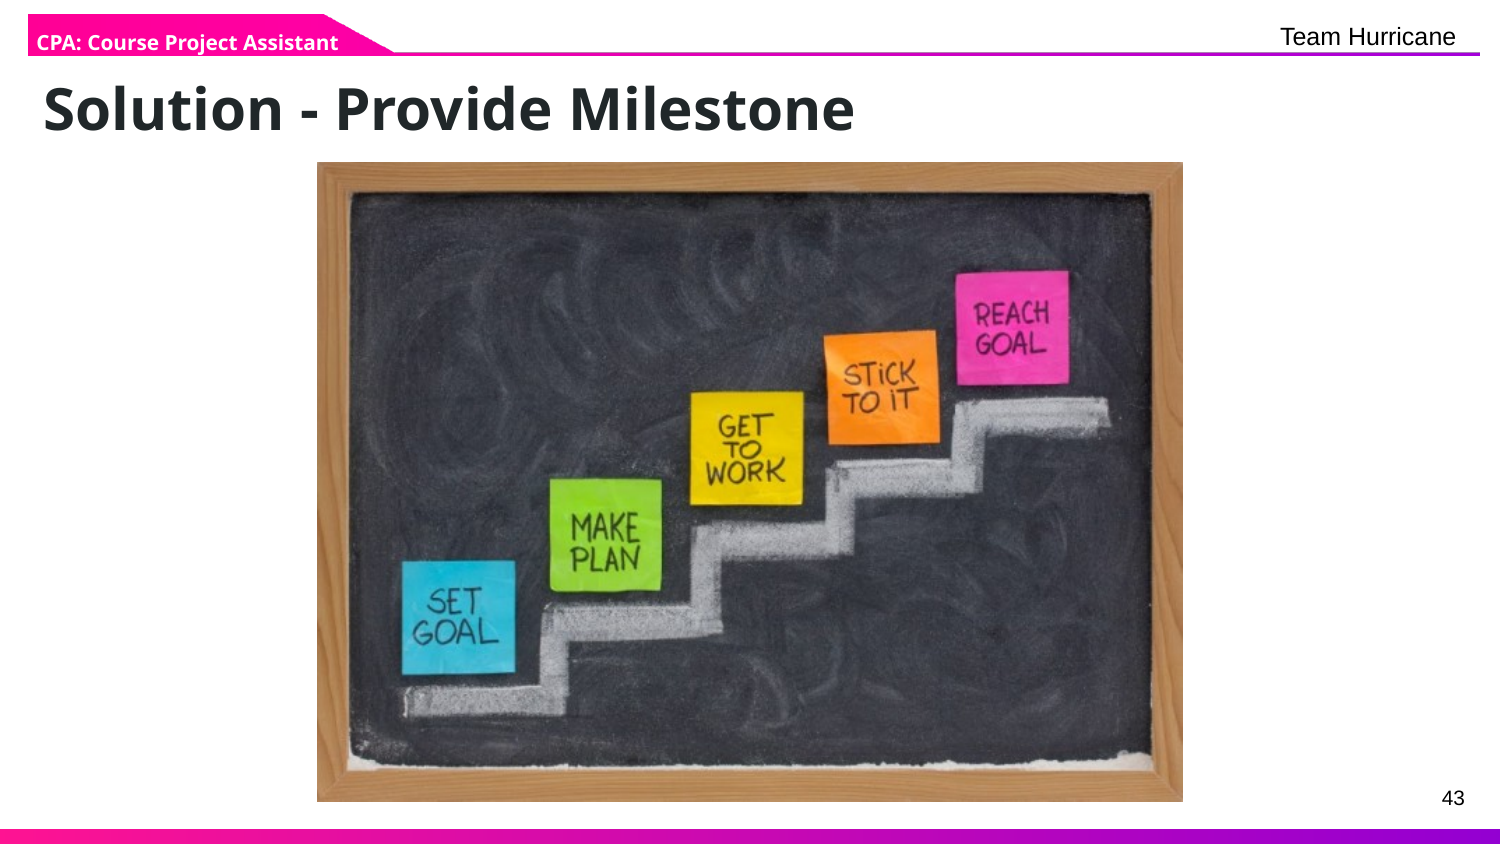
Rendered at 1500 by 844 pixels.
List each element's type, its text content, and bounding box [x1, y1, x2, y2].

title Solution - Provide Milestone [28, 60, 1427, 155]
picture [28, 14, 1480, 56]
slide_number ‹#› [1389, 764, 1480, 830]
picture [0, 829, 1500, 844]
picture [316, 162, 1183, 802]
text_box CPA: Course Project Assistant [21, 14, 601, 53]
